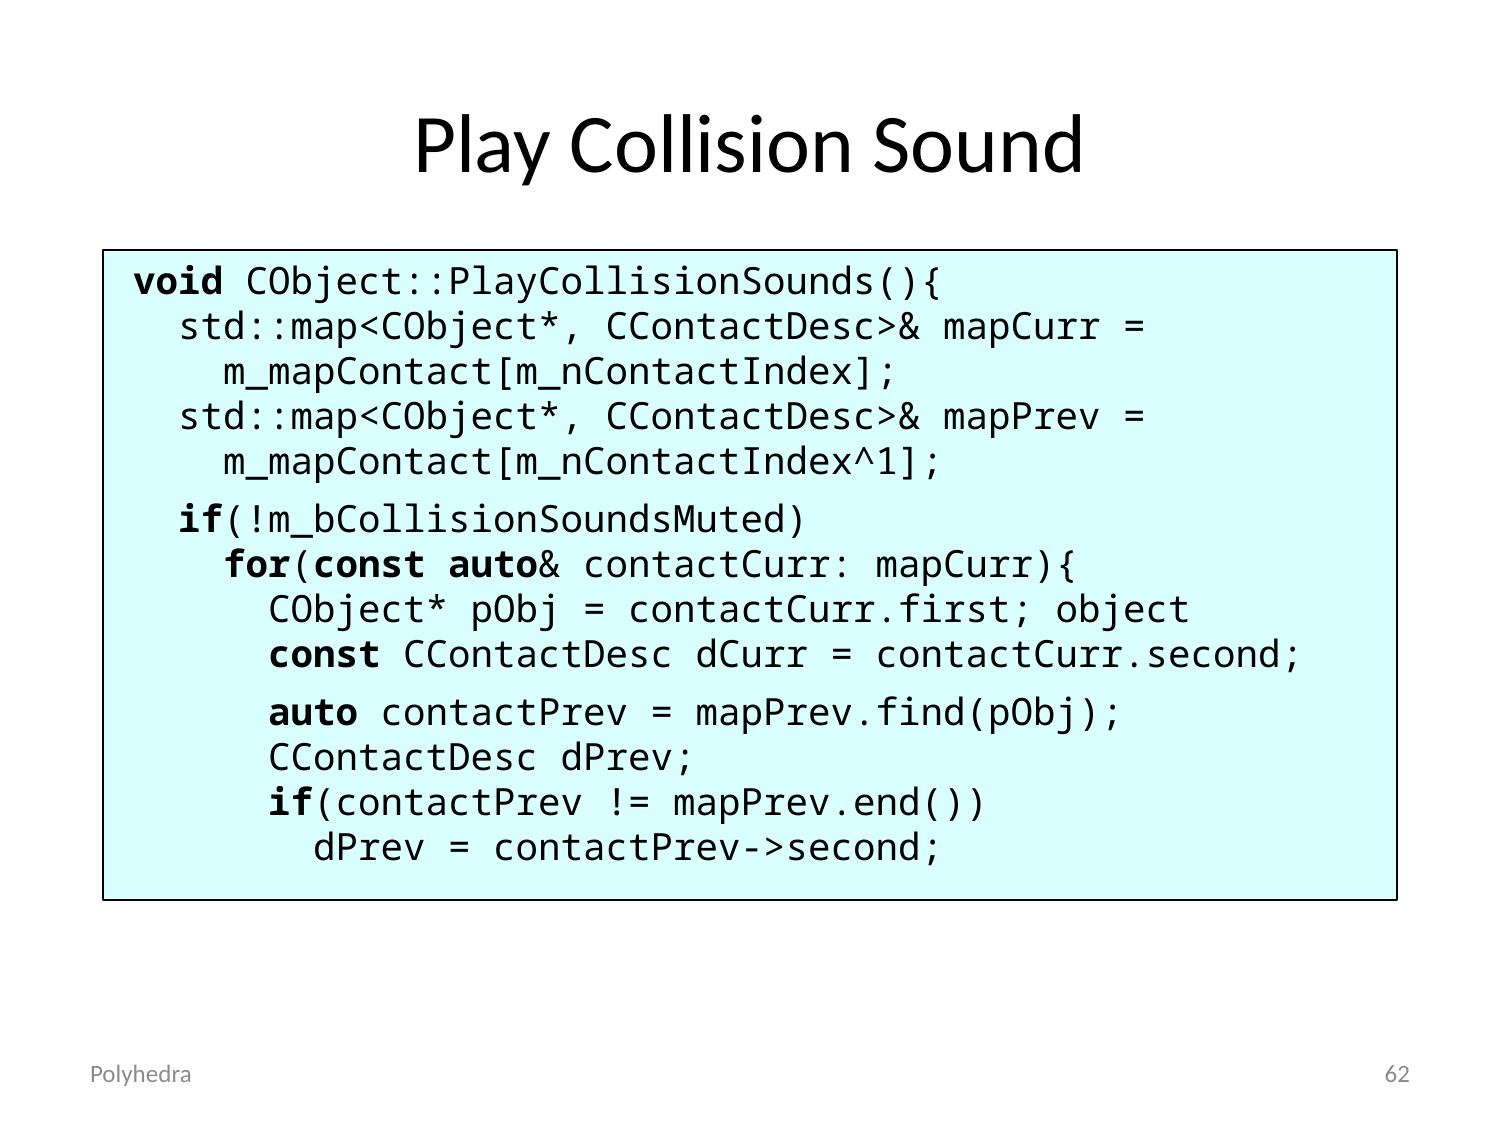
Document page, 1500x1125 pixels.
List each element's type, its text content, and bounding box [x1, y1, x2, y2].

slide_number Polyhedra [75, 1042, 425, 1103]
title Play Collision Sound [75, 45, 1425, 233]
slide_number 62 [1074, 1042, 1425, 1103]
list void CObject::PlayCollisionSounds(){ std::map<CObject*, CContactDesc>& mapCurr = m_mapContact[m_nContactIndex]; std::map<CObject*, CContactDesc>& mapPrev = m_mapContact[m_nContactIndex^1]; if(!m_bCollisionSoundsMuted) for(const auto& contactCurr: mapCurr){ CObject* pObj = contactCurr.first; object const CContactDesc dCurr = contactCurr.second; auto contactPrev = mapPrev.find(pObj); CContactDesc dPrev; if(contactPrev != mapPrev.end()) dPrev = contactPrev->second; [103, 249, 1397, 900]
